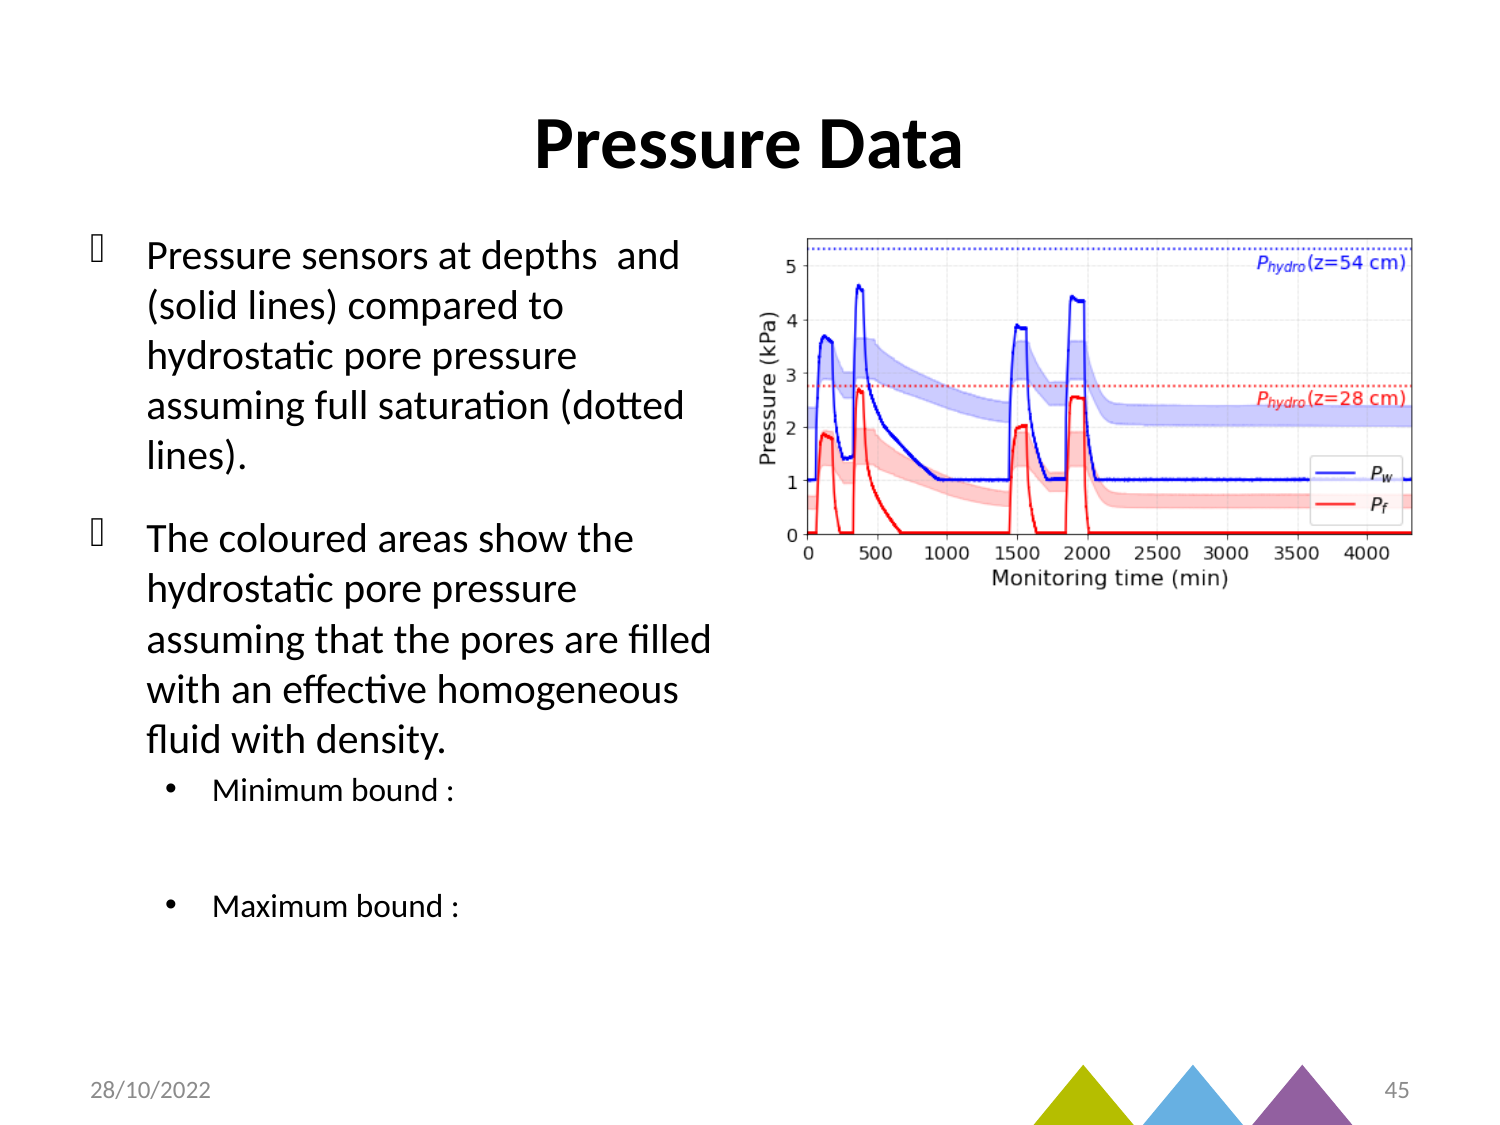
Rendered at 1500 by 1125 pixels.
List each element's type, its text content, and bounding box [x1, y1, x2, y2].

title Pressure Data [75, 45, 1425, 233]
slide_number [75, 1058, 243, 1119]
slide_number 45 [1352, 1058, 1425, 1119]
picture [749, 230, 1421, 599]
